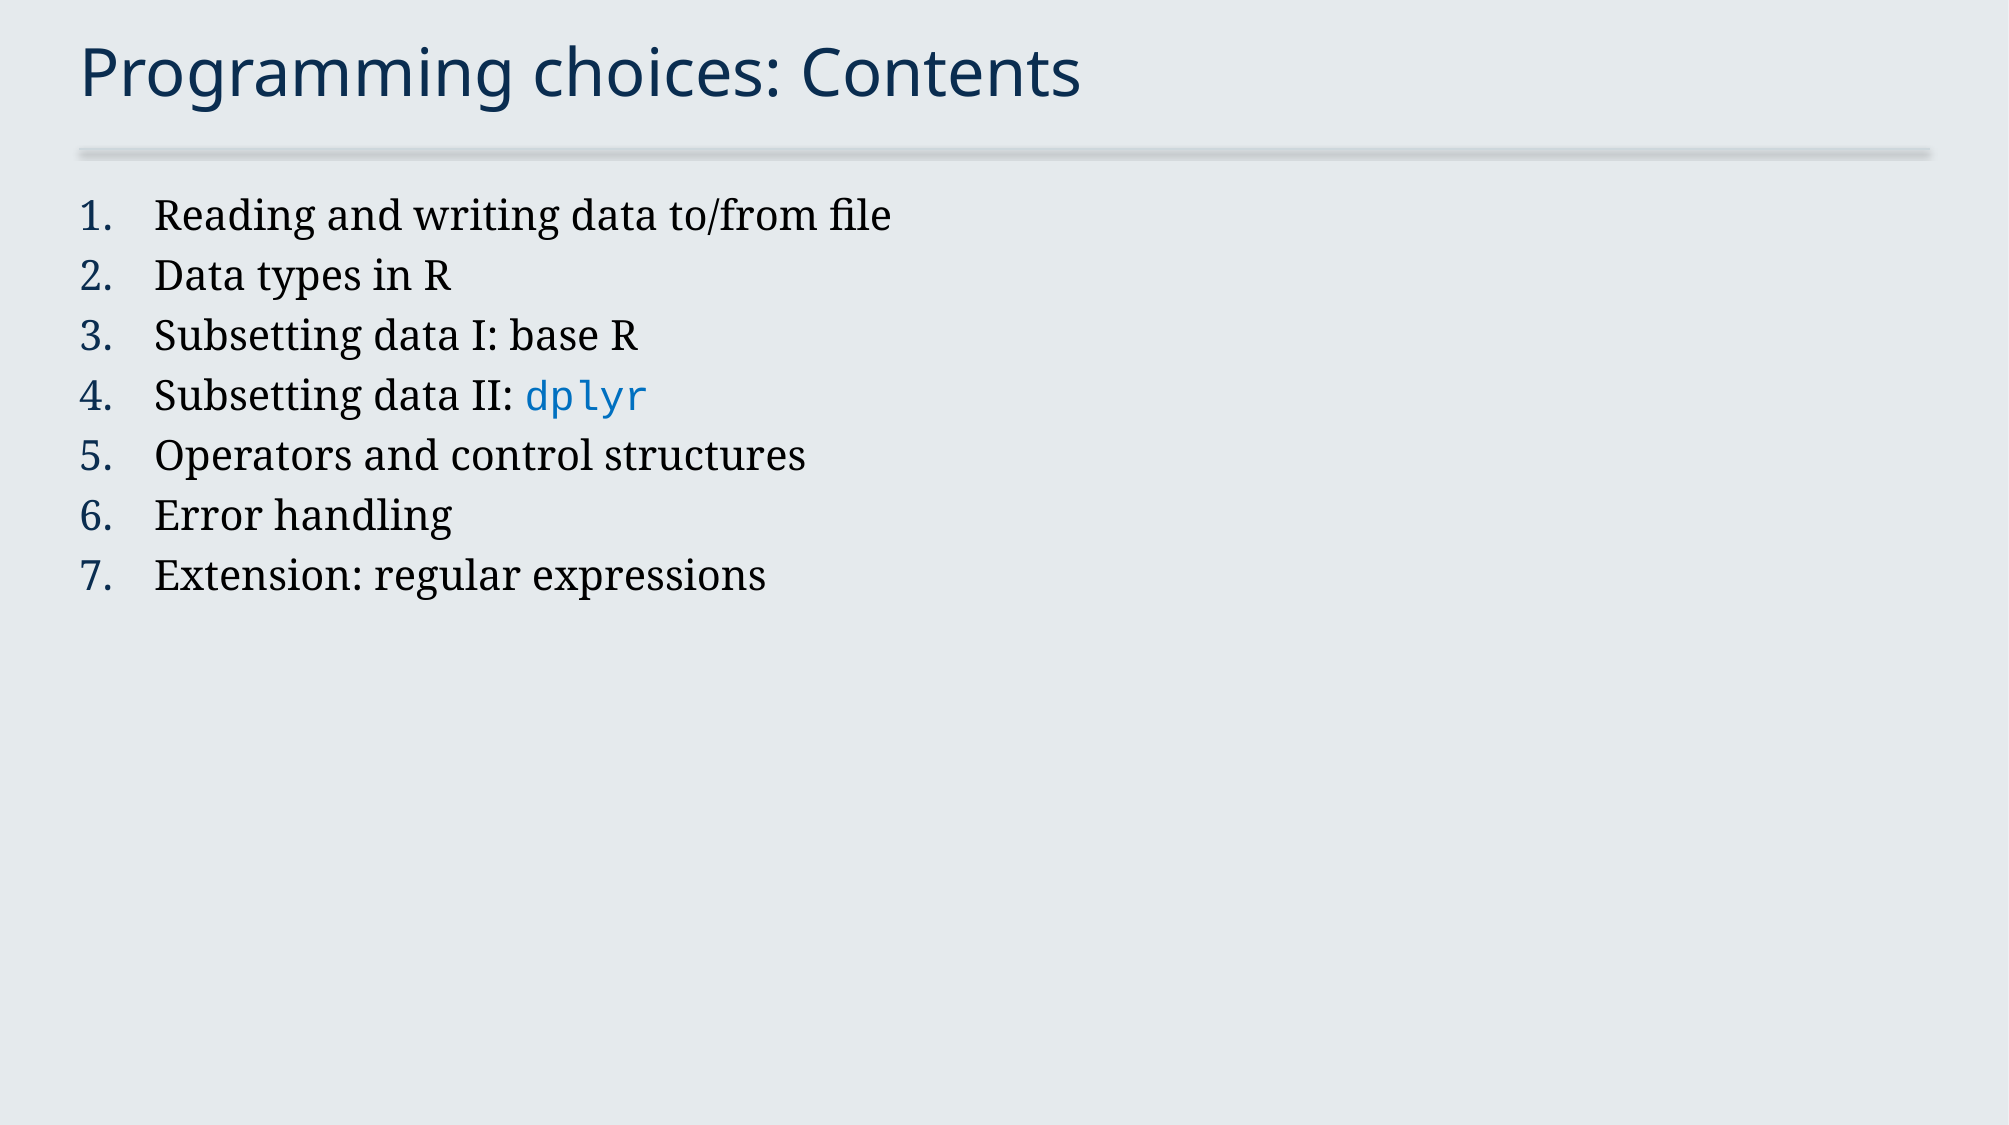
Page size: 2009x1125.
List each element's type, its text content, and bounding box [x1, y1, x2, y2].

title Programming choices: Contents [79, 29, 1930, 148]
list Reading and writing data to/from file Data types in R Subsetting data I: base R Subsetting data II: dplyr Operators and control structures Error handling Extension: regular expressions [79, 178, 1930, 976]
